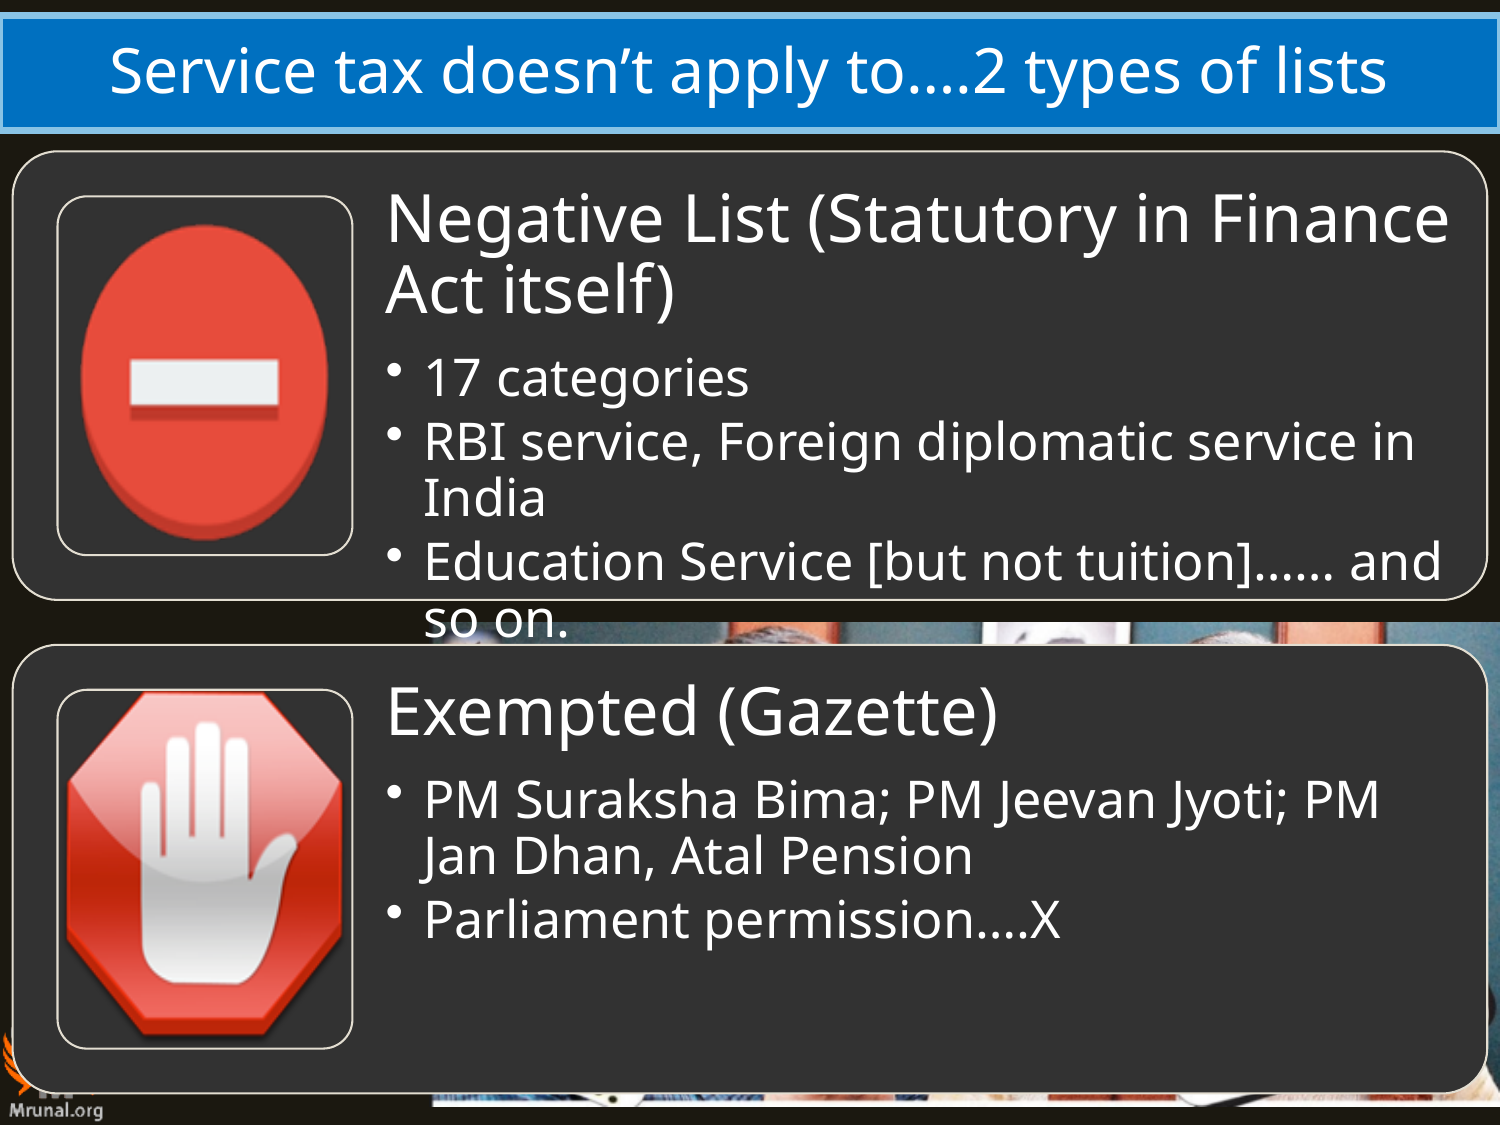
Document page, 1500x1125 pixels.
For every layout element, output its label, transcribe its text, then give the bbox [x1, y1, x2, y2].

title Service tax doesn’t apply to….2 types of lists [0, 12, 1500, 134]
picture [0, 1024, 114, 1125]
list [12, 151, 1488, 1094]
picture [429, 622, 1500, 1107]
